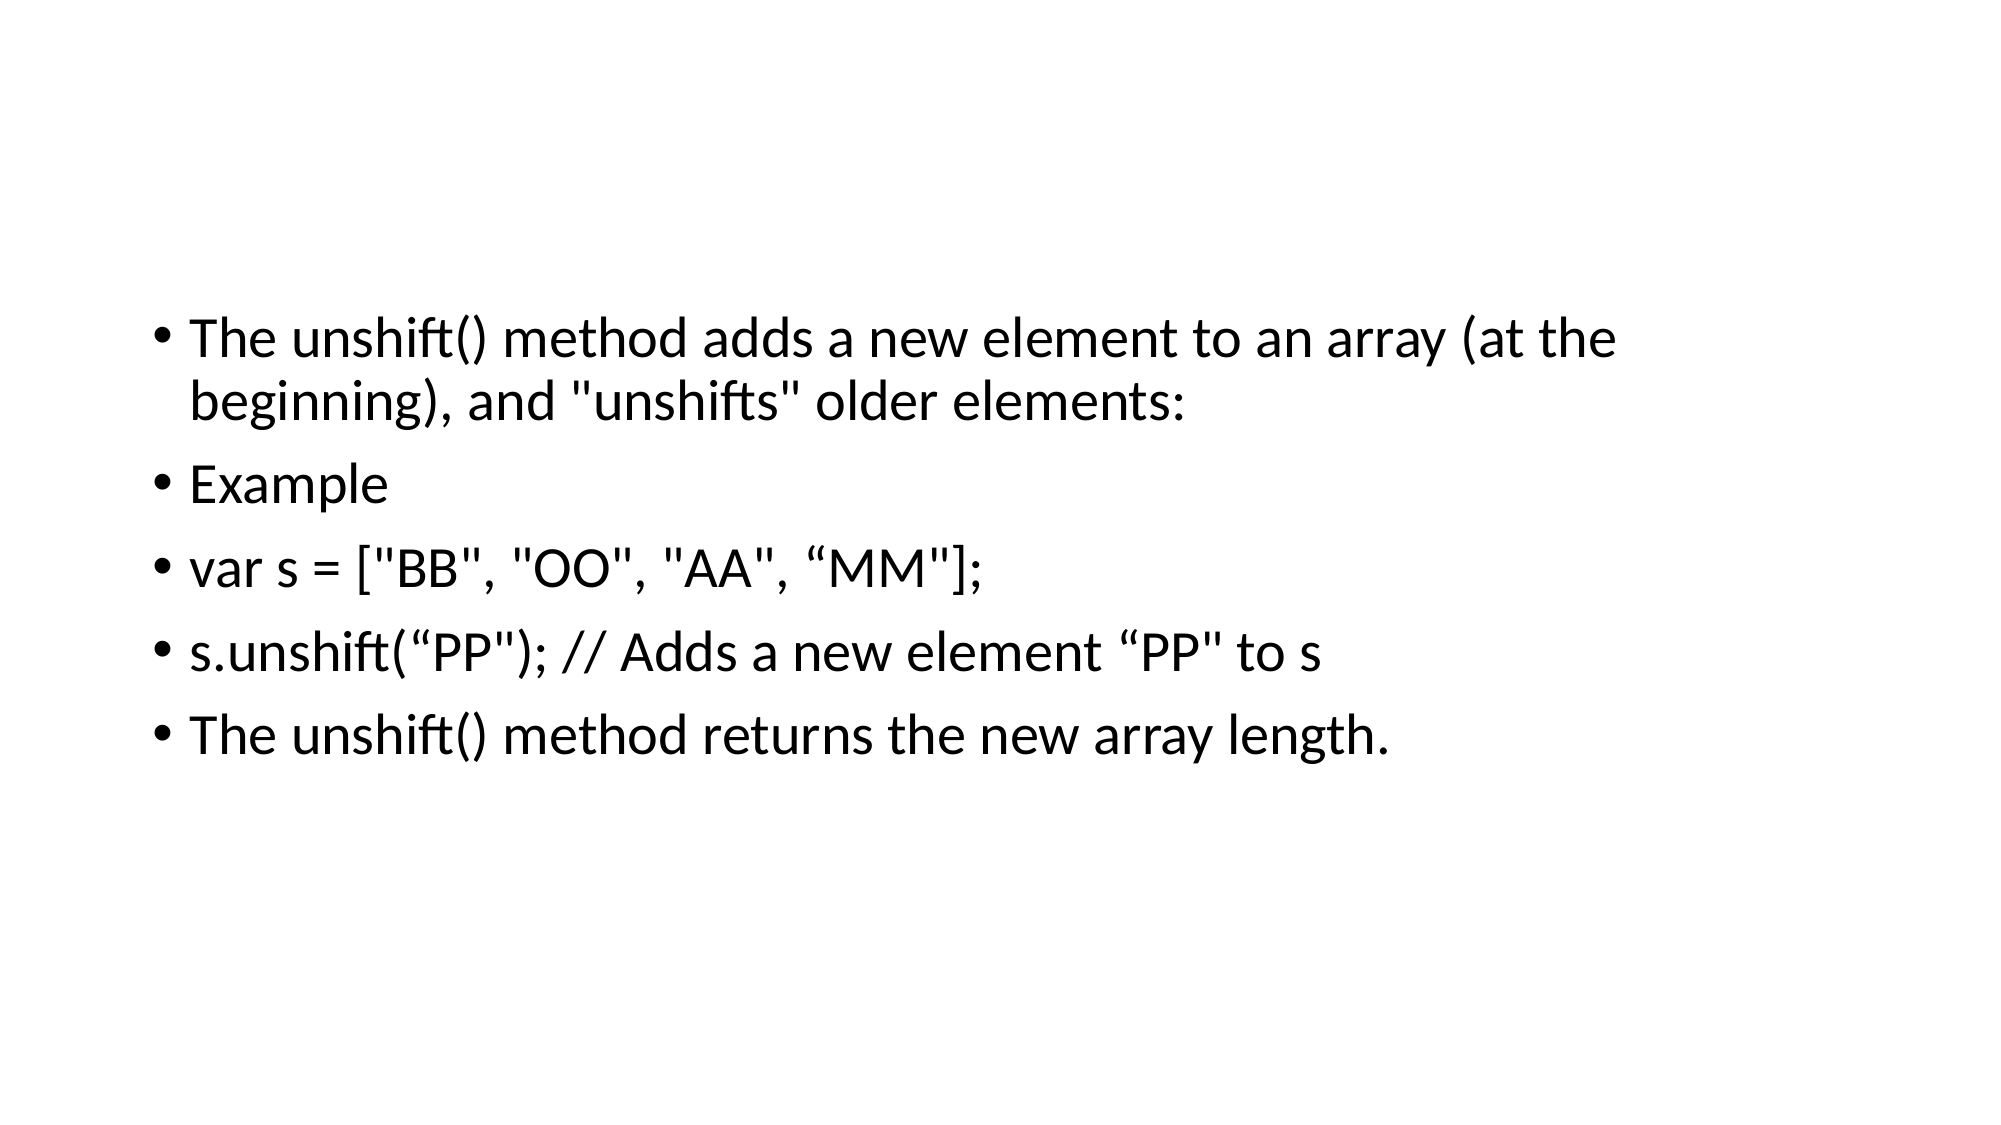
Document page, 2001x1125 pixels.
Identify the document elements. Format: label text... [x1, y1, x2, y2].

list The unshift() method adds a new element to an array (at the beginning), and "unshifts" older elements: Example var s = ["BB", "OO", "AA", “MM"]; s.unshift(“PP"); // Adds a new element “PP" to s The unshift() method returns the new array length. [137, 299, 1863, 1014]
